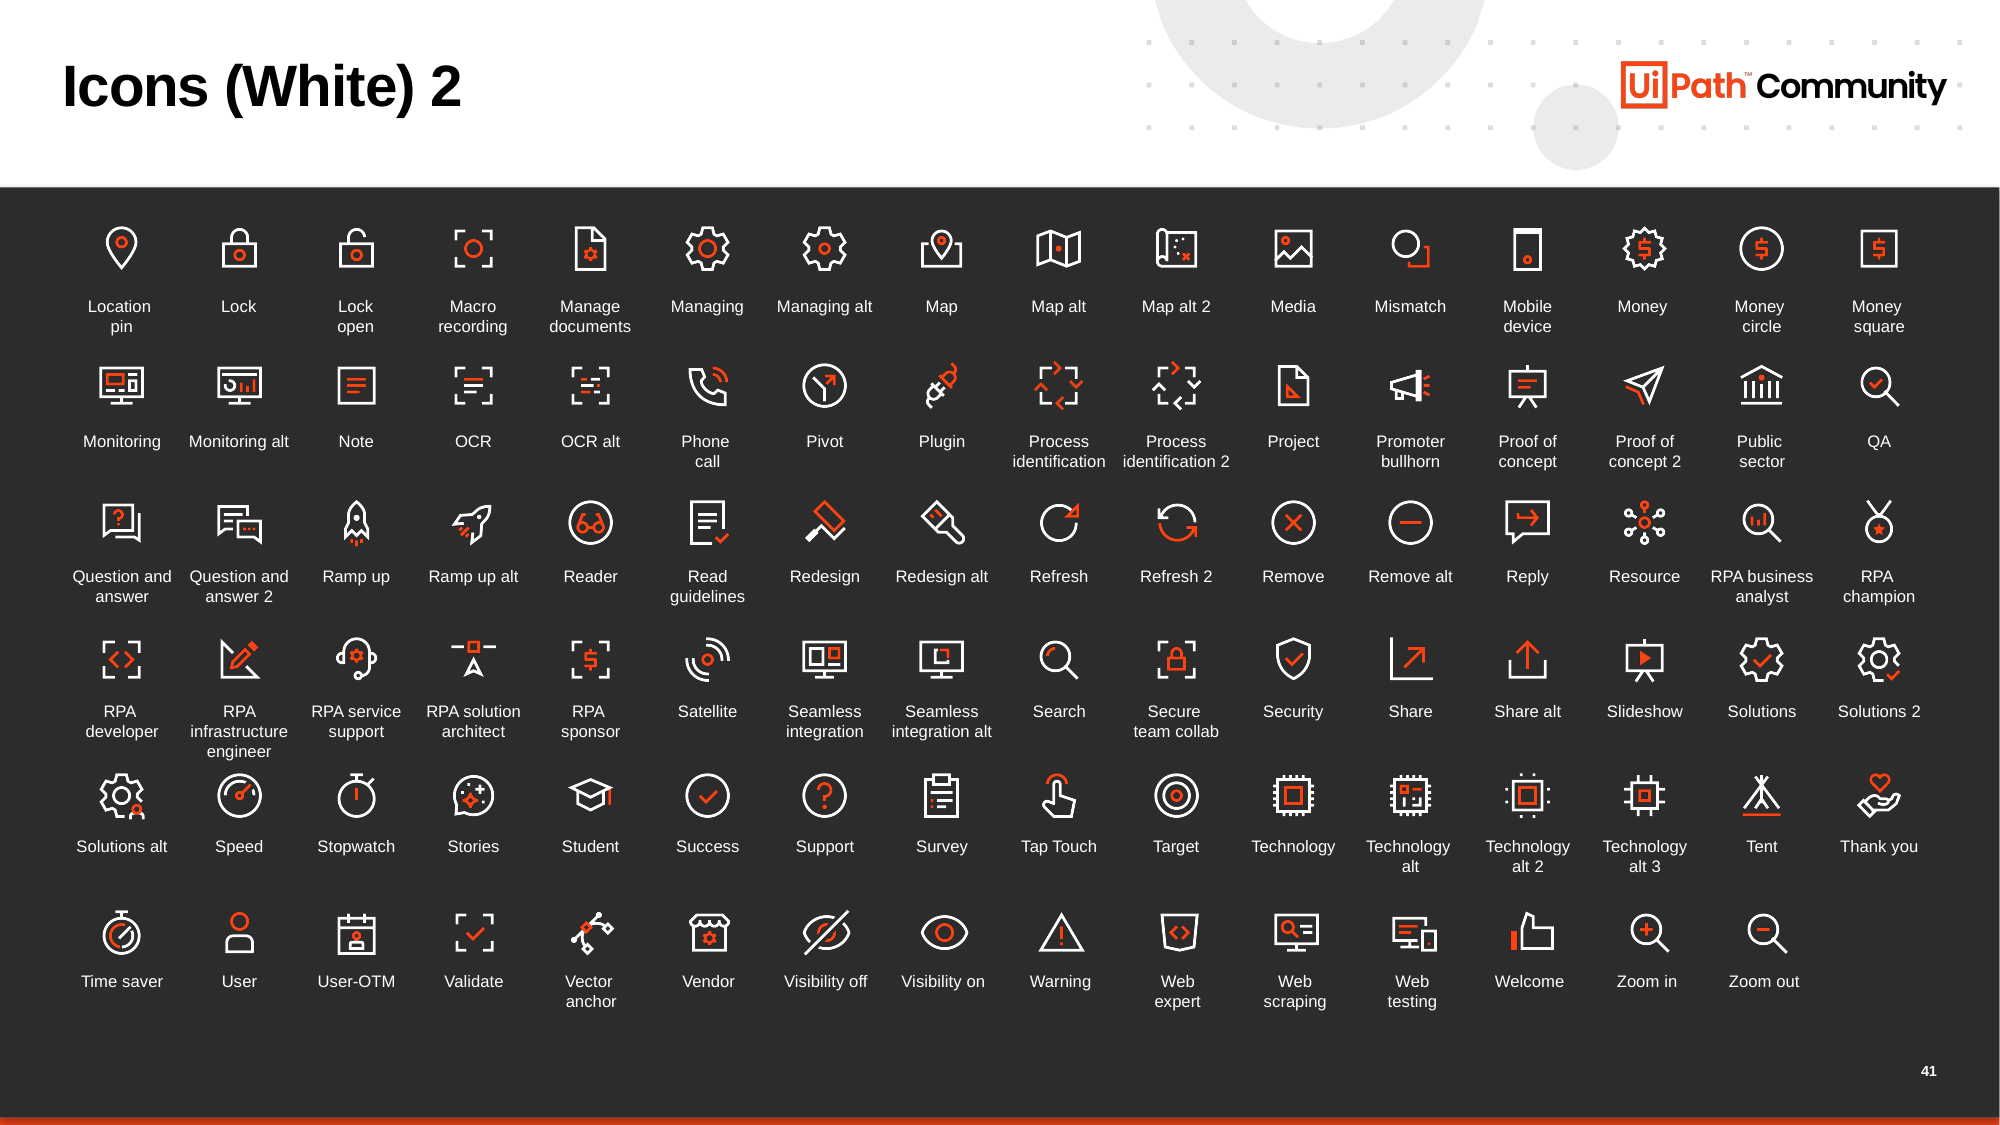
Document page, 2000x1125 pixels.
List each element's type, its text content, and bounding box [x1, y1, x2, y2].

text_box 41 [1879, 1061, 1937, 1082]
picture [96, 907, 148, 958]
picture [1385, 360, 1436, 411]
picture [448, 223, 499, 275]
picture [916, 360, 968, 411]
picture [1853, 770, 1905, 822]
picture [565, 497, 616, 548]
picture [1150, 770, 1202, 822]
picture [96, 360, 148, 411]
picture [213, 360, 265, 411]
picture [799, 633, 850, 685]
picture [449, 907, 500, 958]
picture [1033, 223, 1085, 275]
picture [1619, 497, 1670, 548]
picture [682, 633, 733, 685]
picture [684, 907, 735, 958]
picture [213, 907, 265, 958]
picture [96, 633, 148, 685]
picture [1736, 633, 1788, 685]
picture [1619, 360, 1670, 411]
picture [919, 907, 970, 958]
picture [330, 223, 382, 275]
title Icons (White) 2 [62, 58, 1147, 172]
picture [1150, 223, 1202, 275]
picture [1268, 770, 1319, 822]
picture [330, 497, 382, 548]
picture [1502, 497, 1553, 548]
picture [916, 223, 968, 275]
picture [1736, 770, 1788, 822]
picture [1385, 223, 1436, 275]
picture [799, 360, 850, 411]
picture [565, 223, 616, 275]
picture [1154, 907, 1205, 958]
picture [916, 770, 968, 822]
picture [213, 633, 265, 685]
picture [801, 907, 853, 958]
picture [1033, 360, 1085, 411]
picture [330, 360, 382, 411]
picture [1033, 497, 1085, 548]
picture [1736, 497, 1788, 548]
picture [1506, 907, 1558, 958]
picture [1150, 360, 1202, 411]
picture [1624, 907, 1675, 958]
picture [1741, 907, 1792, 958]
picture [566, 907, 618, 958]
picture [96, 223, 148, 275]
picture [799, 497, 850, 548]
picture [1502, 633, 1553, 685]
picture [1853, 633, 1905, 685]
picture [1853, 360, 1905, 411]
picture [799, 223, 850, 275]
picture [1736, 360, 1788, 411]
picture [448, 633, 499, 685]
picture [448, 770, 499, 822]
picture [1502, 223, 1553, 275]
picture [1619, 770, 1670, 822]
picture [1268, 360, 1319, 411]
picture [448, 497, 499, 548]
picture [96, 770, 148, 822]
picture [1385, 633, 1436, 685]
picture [96, 497, 148, 548]
picture [1385, 770, 1436, 822]
picture [1736, 223, 1788, 275]
picture [1033, 770, 1085, 822]
picture [1619, 633, 1670, 685]
picture [916, 497, 968, 548]
picture [1389, 907, 1440, 958]
picture [213, 770, 265, 822]
picture [213, 223, 265, 275]
picture [1502, 360, 1553, 411]
picture [448, 360, 499, 411]
picture [1271, 907, 1323, 958]
picture [330, 770, 382, 822]
picture [331, 907, 383, 958]
picture [682, 223, 733, 275]
picture [682, 497, 733, 548]
picture [1150, 633, 1202, 685]
picture [1268, 633, 1319, 685]
picture [916, 633, 968, 685]
picture [213, 497, 265, 548]
picture [1853, 497, 1905, 548]
picture [1502, 770, 1553, 822]
picture [1618, 58, 1949, 113]
picture [1268, 497, 1319, 548]
picture [330, 633, 382, 685]
picture [565, 360, 616, 411]
picture [565, 770, 616, 822]
picture [1853, 223, 1905, 275]
picture [1268, 223, 1319, 275]
picture [682, 360, 733, 411]
picture [799, 770, 850, 822]
picture [682, 770, 733, 822]
picture [1619, 223, 1670, 275]
picture [1385, 497, 1436, 548]
picture [565, 633, 616, 685]
picture [1033, 633, 1085, 685]
picture [1036, 907, 1088, 958]
picture [1150, 497, 1202, 548]
